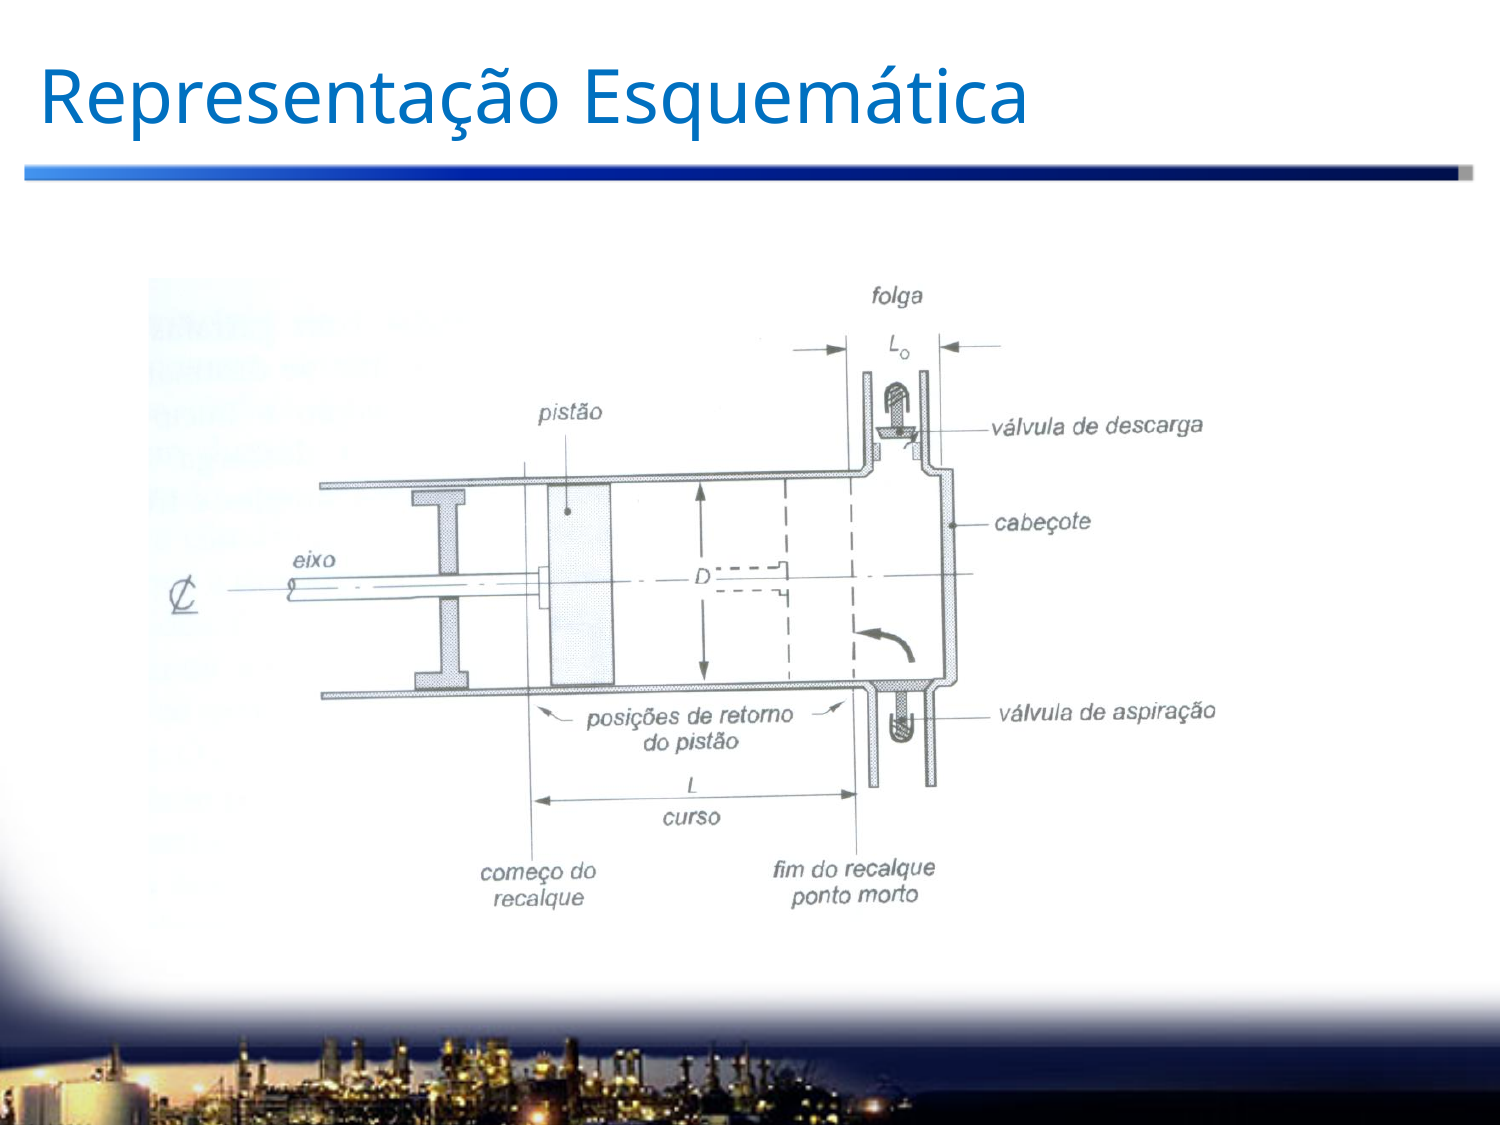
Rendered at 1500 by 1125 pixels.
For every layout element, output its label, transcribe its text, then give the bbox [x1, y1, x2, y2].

title Representação Esquemática [23, 0, 1477, 188]
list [148, 278, 1223, 929]
picture [0, 0, 1500, 1125]
